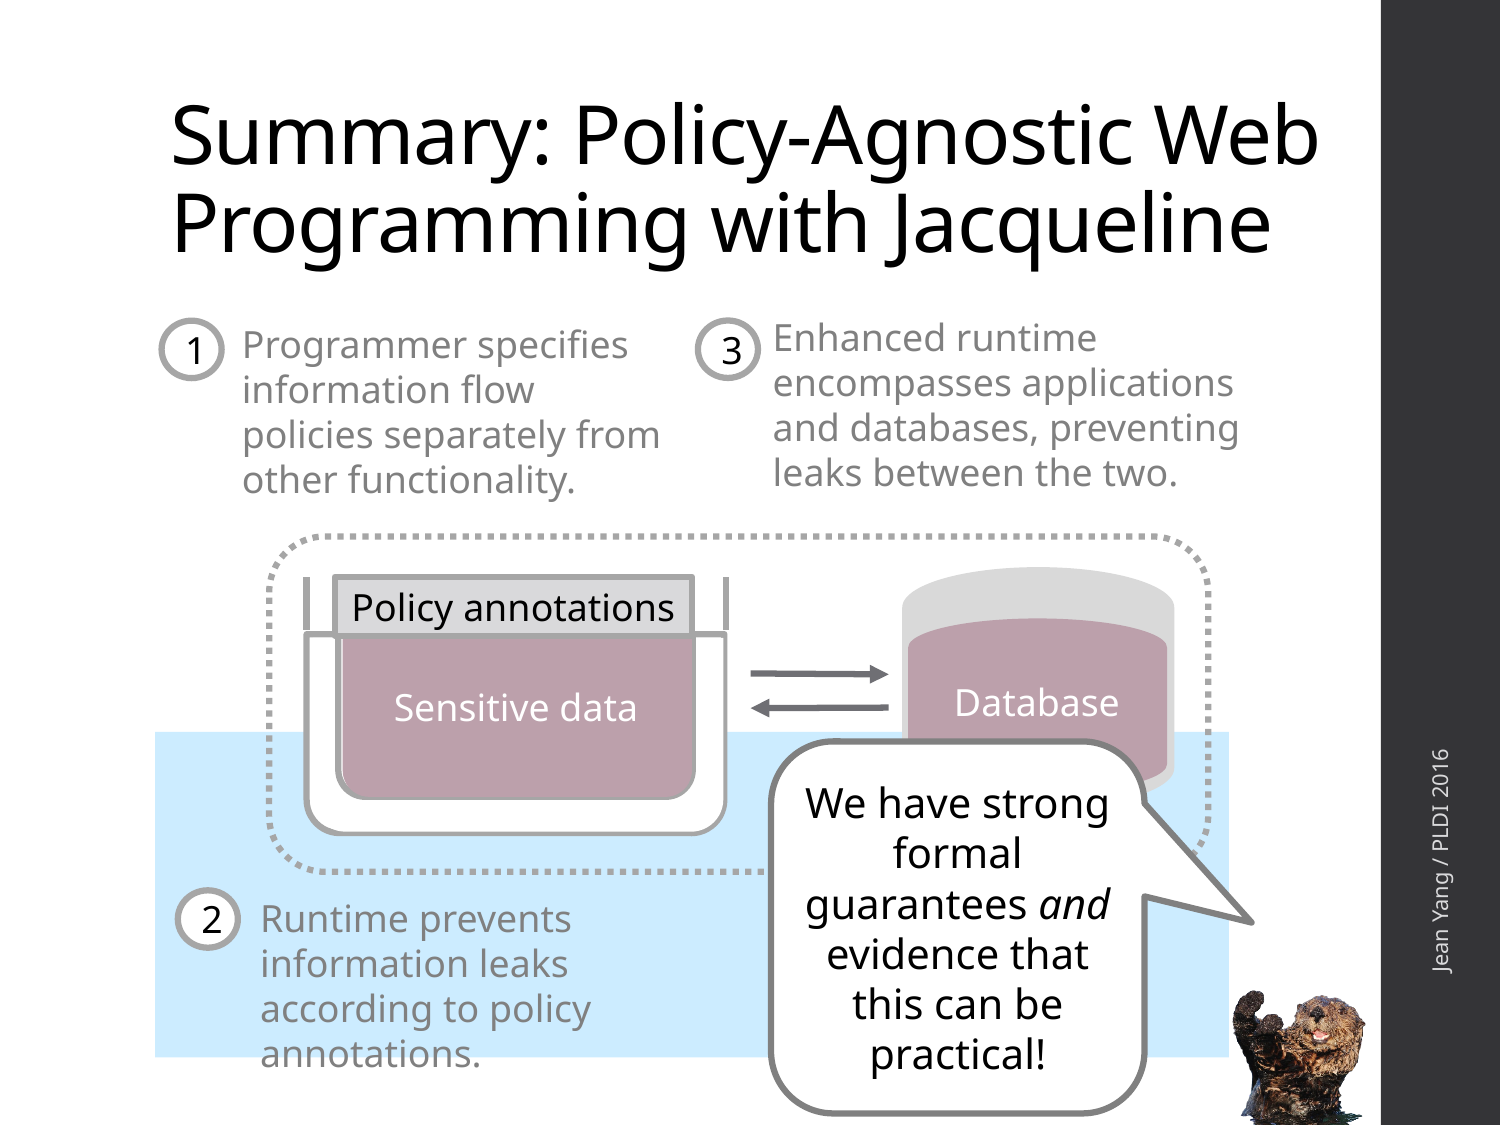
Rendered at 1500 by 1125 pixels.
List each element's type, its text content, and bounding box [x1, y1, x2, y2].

text_box 1 [160, 319, 223, 380]
text_box Programmer specifies information flow policies separately from other functionality. [227, 313, 688, 509]
text_box [1194, 731, 1230, 895]
text_box Enhanced runtime encompasses applications and databases, preventing leaks between the two. [757, 306, 1269, 501]
text_box [154, 731, 770, 1059]
text_box [1146, 899, 1230, 1059]
text_box [267, 535, 1210, 873]
text_box 2 [176, 889, 240, 949]
text_box 3 [696, 319, 760, 380]
text_box We have strong formal guarantees and evidence that this can be practical! [769, 740, 1253, 1115]
picture [1175, 962, 1408, 1125]
text_box Runtime prevents information leaks according to policy annotations. [245, 887, 760, 1083]
title Summary: Policy-Agnostic Web Programming with Jacqueline [155, 60, 1348, 278]
footer Jean Yang / PLDI 2016 [1418, 400, 1464, 988]
